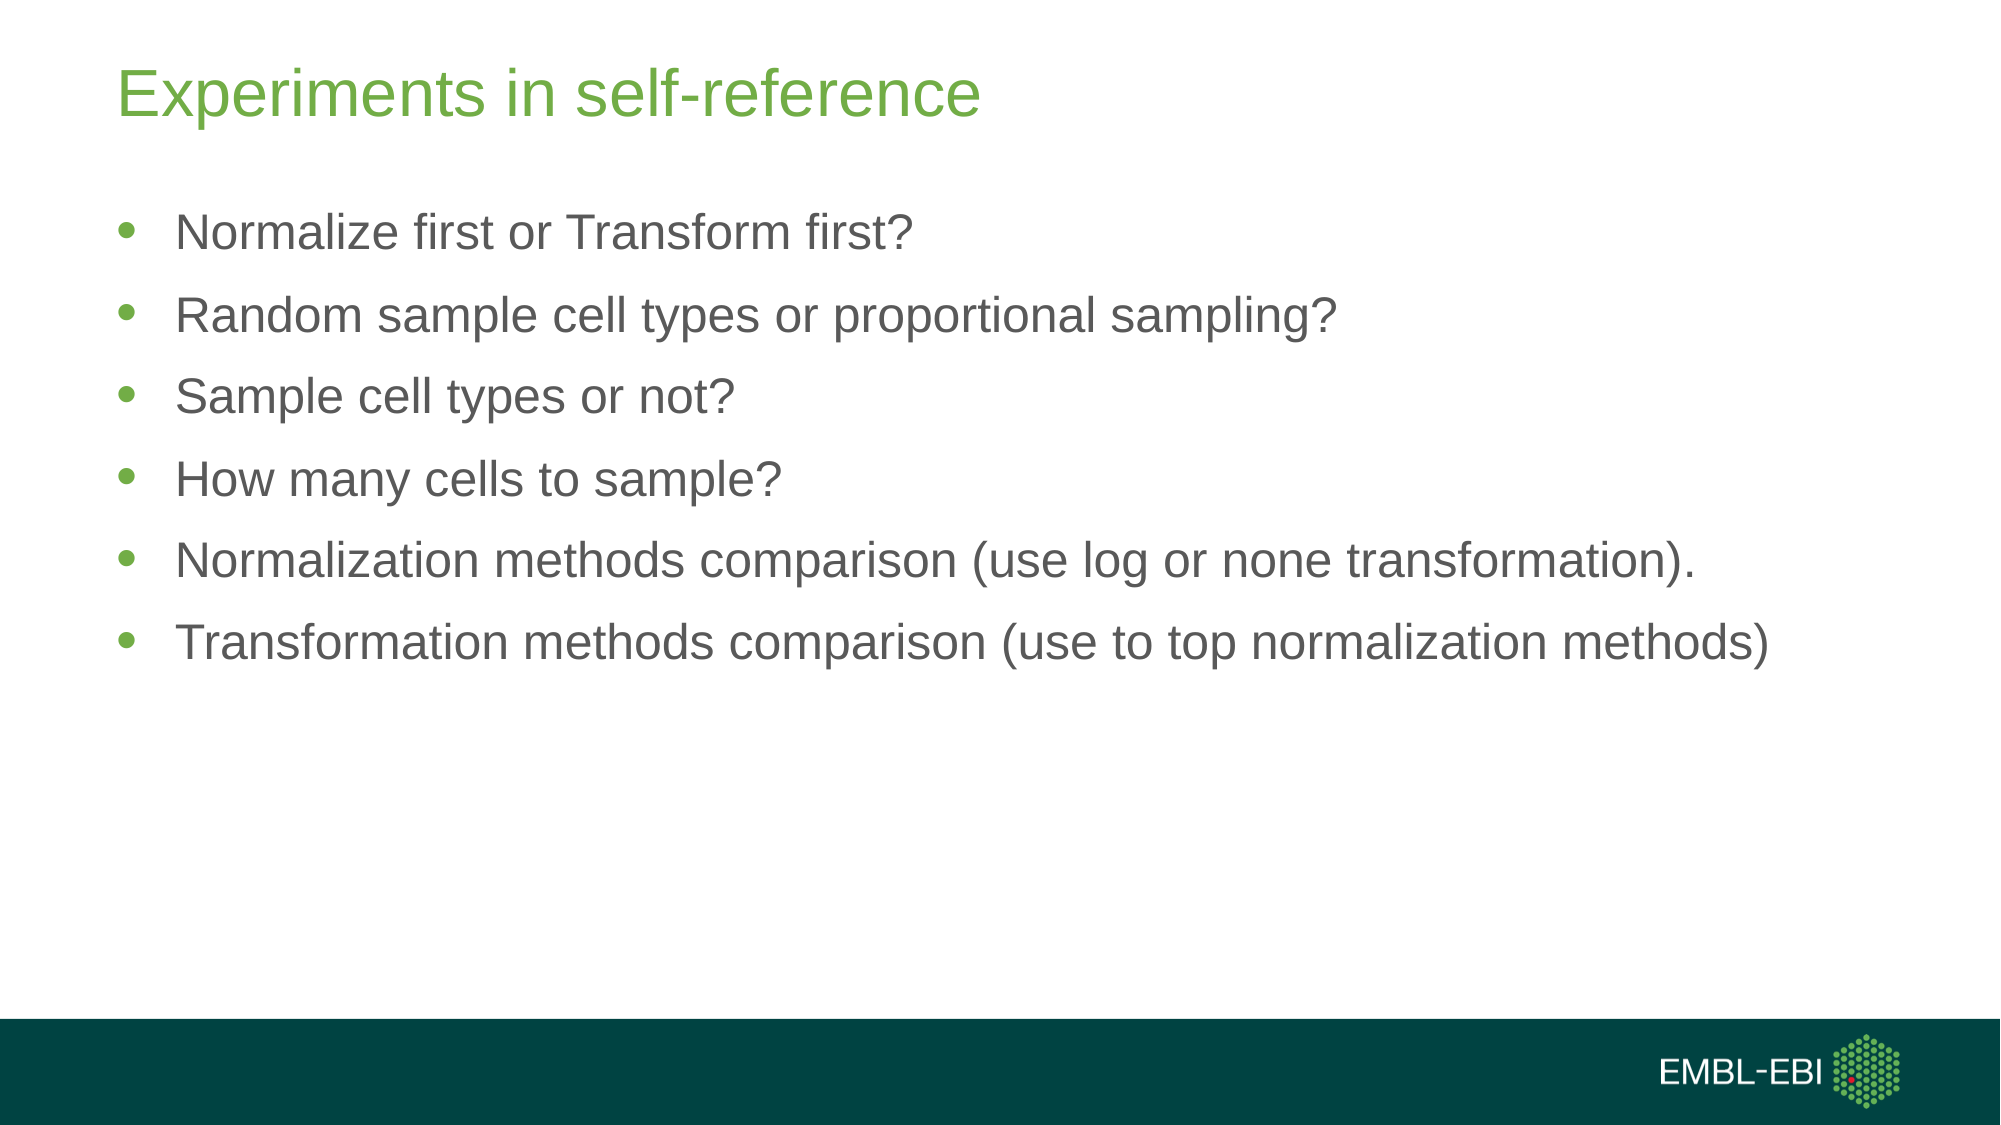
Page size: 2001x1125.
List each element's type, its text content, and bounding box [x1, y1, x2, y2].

title Experiments in self-reference [116, 50, 1900, 175]
picture [1661, 1034, 1900, 1109]
list Normalize first or Transform first? Random sample cell types or proportional sampling? Sample cell types or not? How many cells to sample? Normalization methods comparison (use log or none transformation). Transformation methods comparison (use to top normalization methods) [116, 200, 1900, 914]
